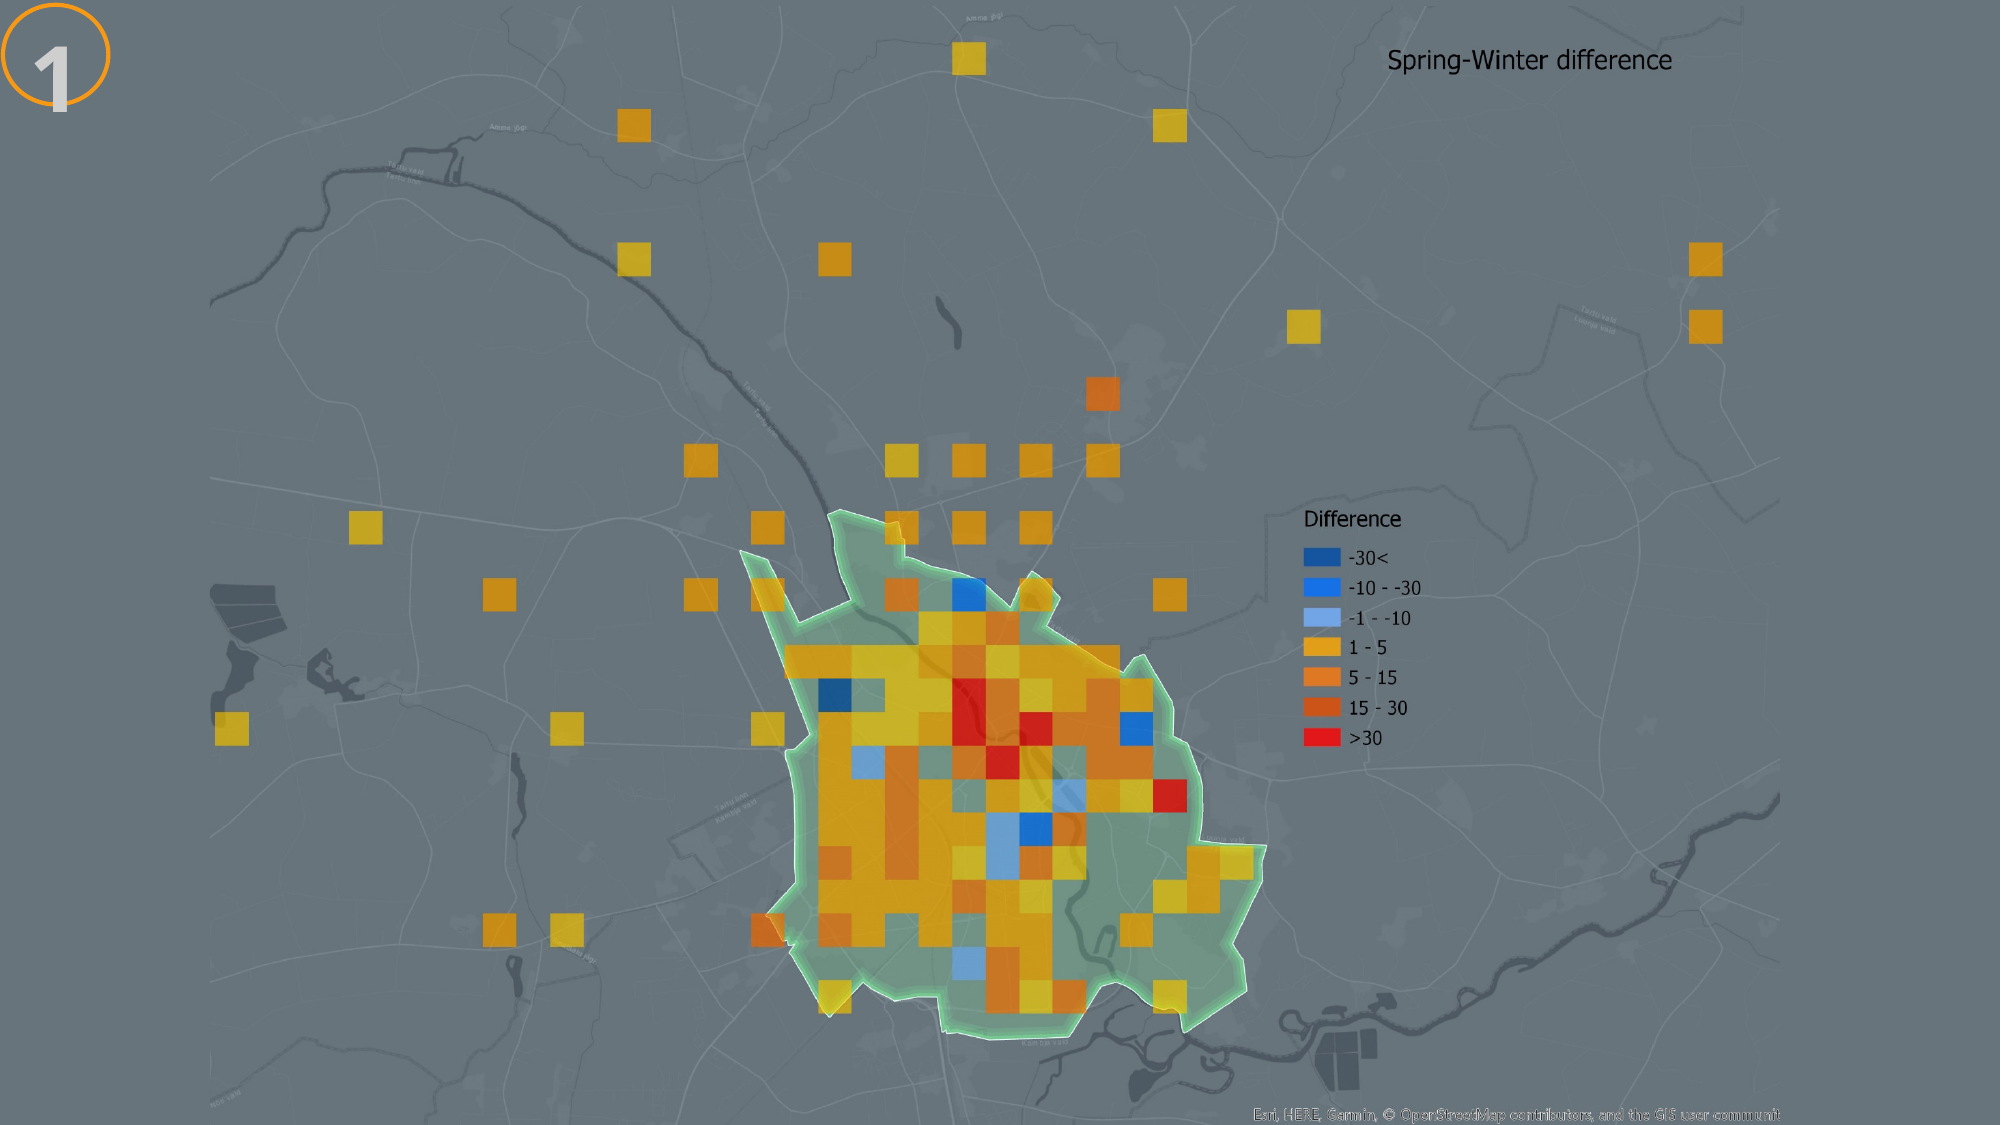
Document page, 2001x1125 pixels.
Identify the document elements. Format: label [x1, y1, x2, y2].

text_box [2, 0, 109, 121]
picture [209, 5, 1780, 1125]
